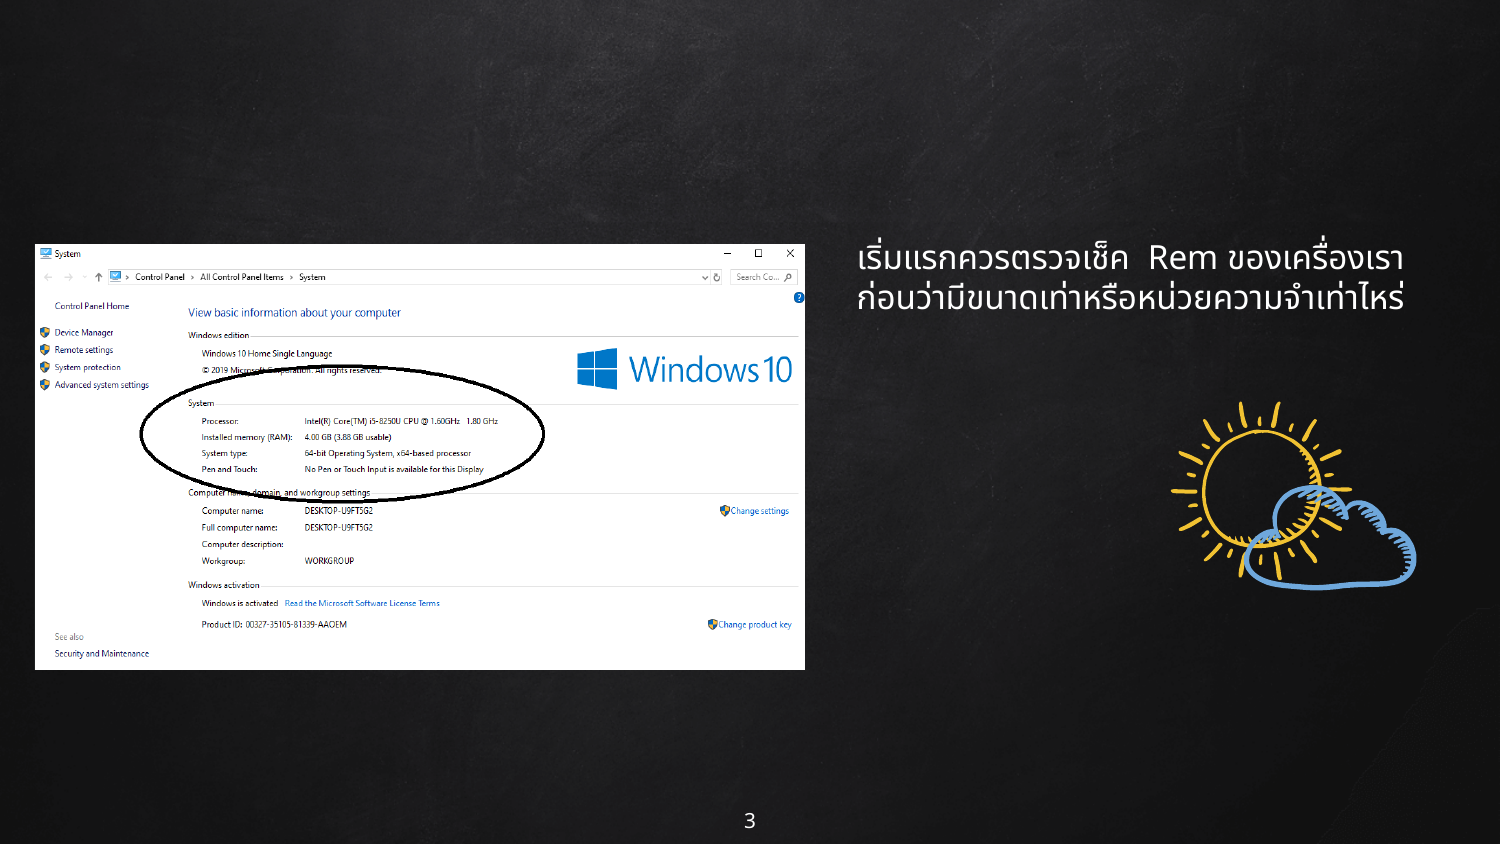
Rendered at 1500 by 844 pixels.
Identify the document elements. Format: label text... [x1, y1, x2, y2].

text_box [1170, 489, 1198, 494]
text_box [1178, 517, 1203, 531]
text_box [1328, 487, 1353, 492]
text_box [1201, 530, 1210, 538]
text_box [1273, 551, 1282, 581]
text_box [1319, 449, 1342, 462]
text_box [1203, 542, 1223, 562]
text_box [1188, 503, 1198, 508]
text_box [1238, 551, 1245, 578]
text_box [1202, 419, 1221, 442]
text_box [1201, 443, 1210, 450]
text_box [1299, 539, 1318, 564]
text_box [1257, 416, 1262, 427]
text_box [1253, 500, 1321, 549]
text_box [1243, 484, 1417, 591]
text_box [1178, 450, 1204, 465]
text_box [1258, 554, 1263, 566]
text_box [1226, 548, 1233, 558]
text_box [1271, 401, 1281, 428]
text_box [1288, 423, 1294, 432]
text_box [1186, 472, 1196, 478]
list เริ่มแรกควรตรวจเช็ค Rem ของเครื่องเราก่อนว่ามีขนาดเท่าหรือหน่วยความจำเท่าไหร่ [820, 221, 1453, 747]
text_box [1202, 429, 1322, 548]
text_box [1227, 422, 1233, 433]
text_box [1318, 517, 1342, 531]
text_box [1287, 547, 1295, 558]
slide_number 3 [705, 792, 795, 844]
text_box [1238, 401, 1248, 428]
text_box [1324, 473, 1334, 478]
text_box [1301, 419, 1317, 442]
picture [0, 0, 1500, 844]
